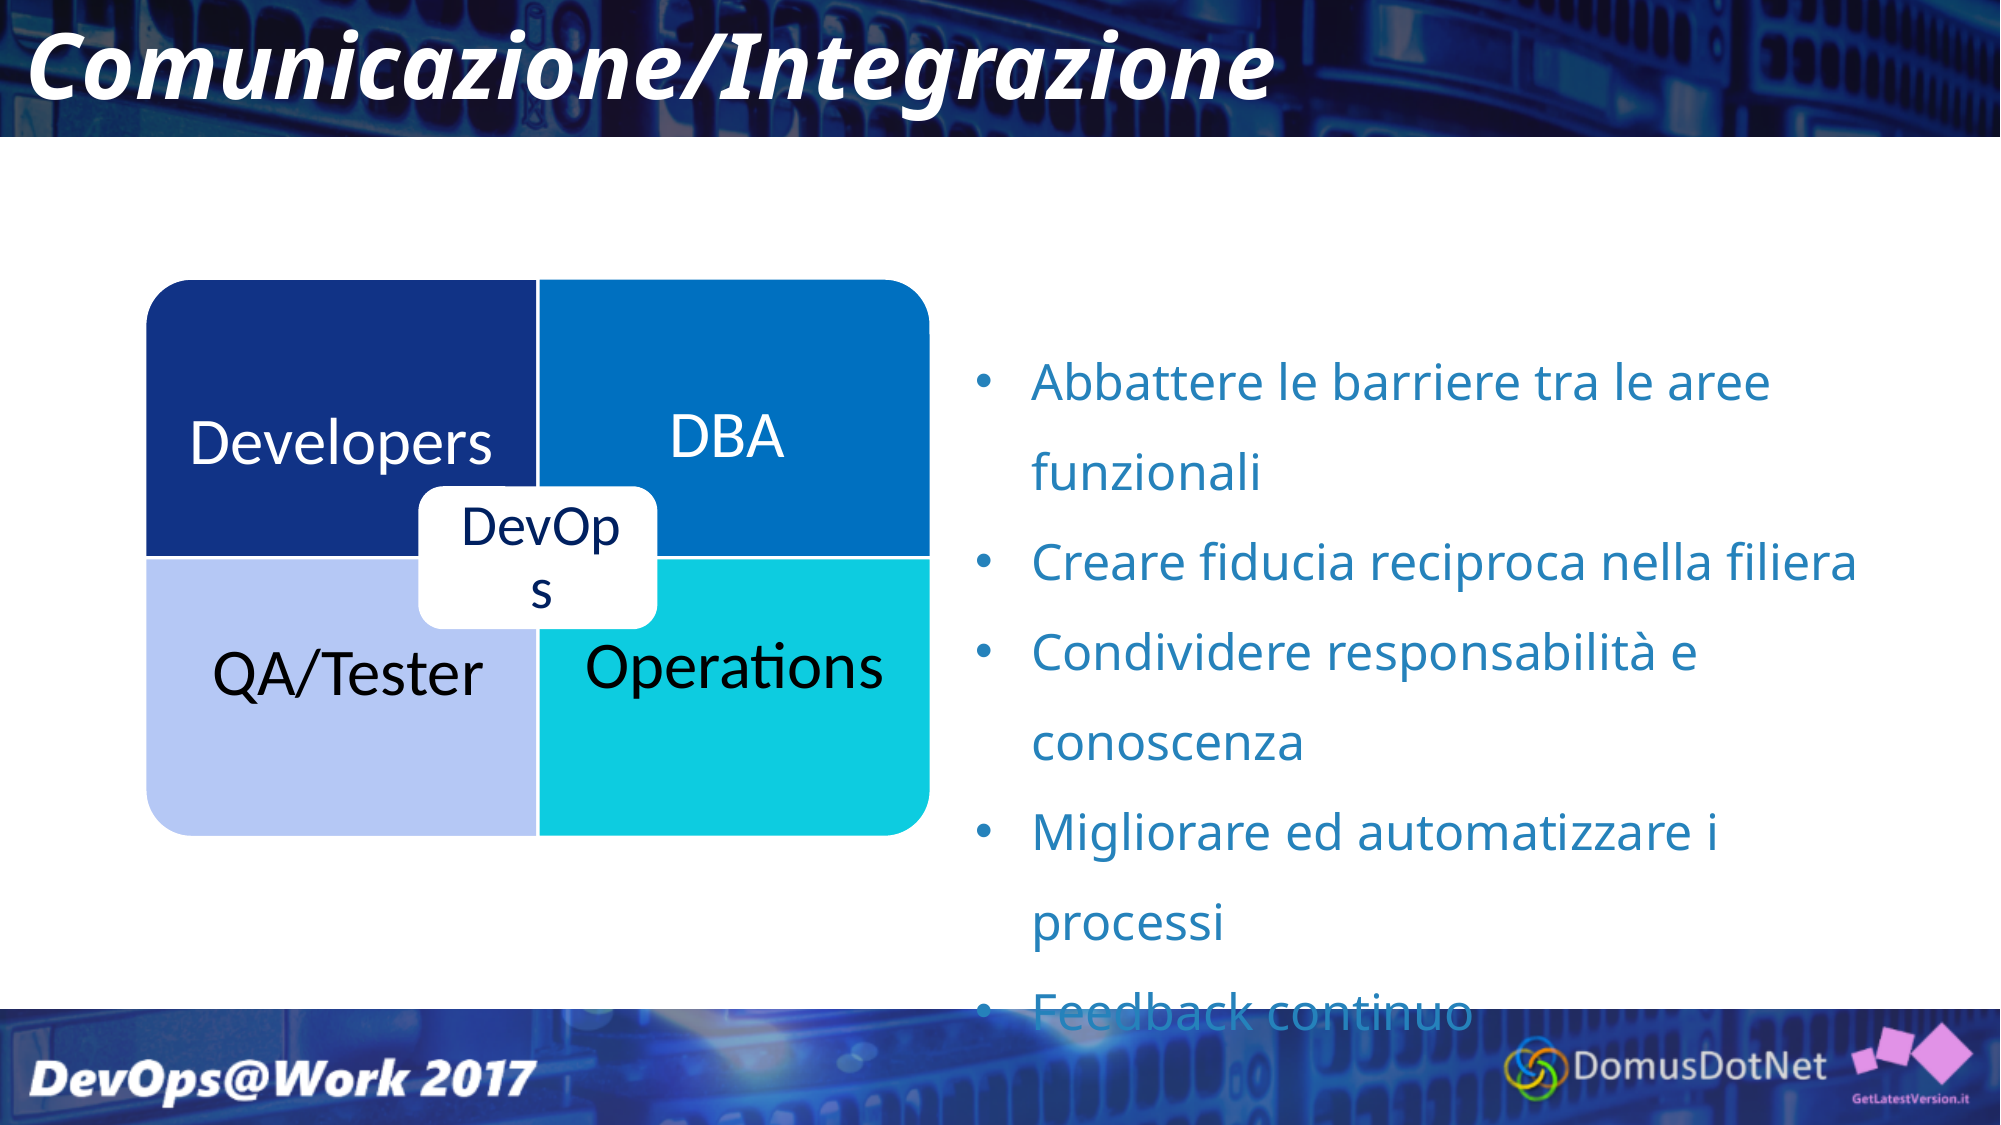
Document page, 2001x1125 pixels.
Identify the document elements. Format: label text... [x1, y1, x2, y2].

title Comunicazione/Integrazione [10, 1, 1986, 139]
text_box Abbattere le barriere tra le aree funzionali Creare fiducia reciproca nella filiera Condividere responsabilità e conoscenza Migliorare ed automatizzare i processi Feedback continuo [960, 312, 1928, 1048]
picture [0, 0, 2000, 137]
picture [0, 1009, 2000, 1125]
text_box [144, 278, 932, 838]
